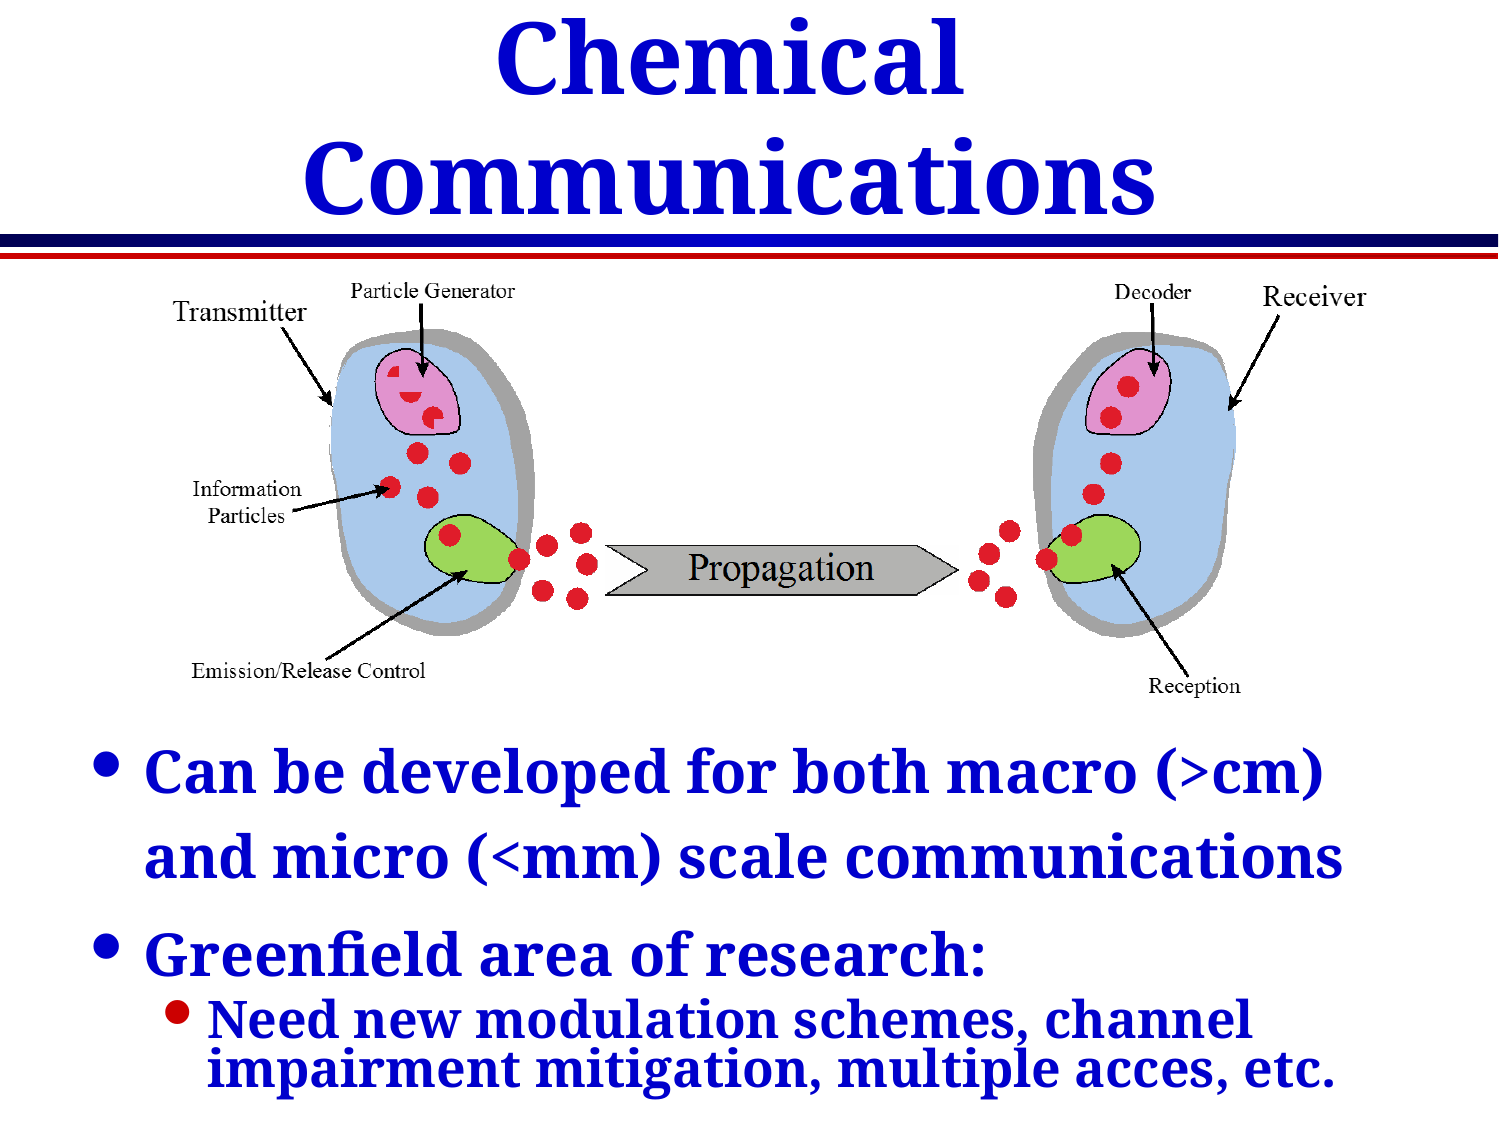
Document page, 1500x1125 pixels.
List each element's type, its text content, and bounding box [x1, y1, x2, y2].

picture [172, 279, 1367, 699]
title Chemical Communications [54, 54, 1405, 243]
list Can be developed for both macro (>cm) and micro (<mm) scale communications Greenfield area of research: Need new modulation schemes, channel impairment mitigation, multiple acces, etc. [74, 712, 1425, 1113]
